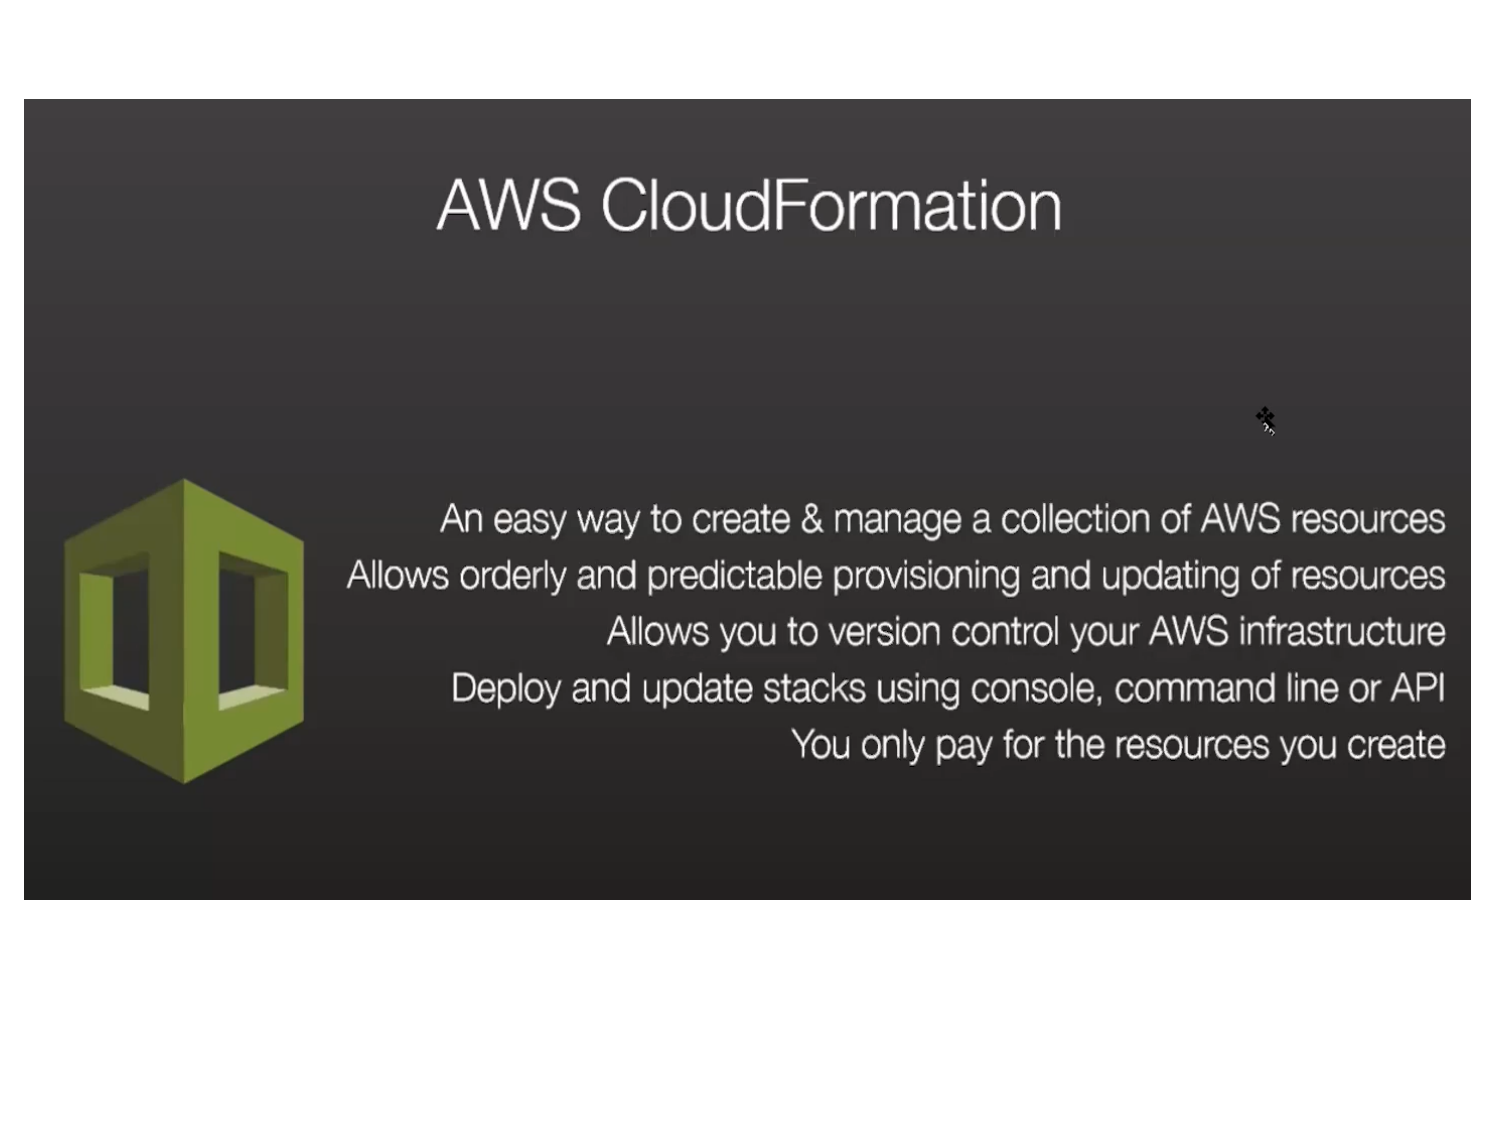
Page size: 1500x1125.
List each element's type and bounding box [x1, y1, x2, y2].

picture [24, 99, 1472, 901]
